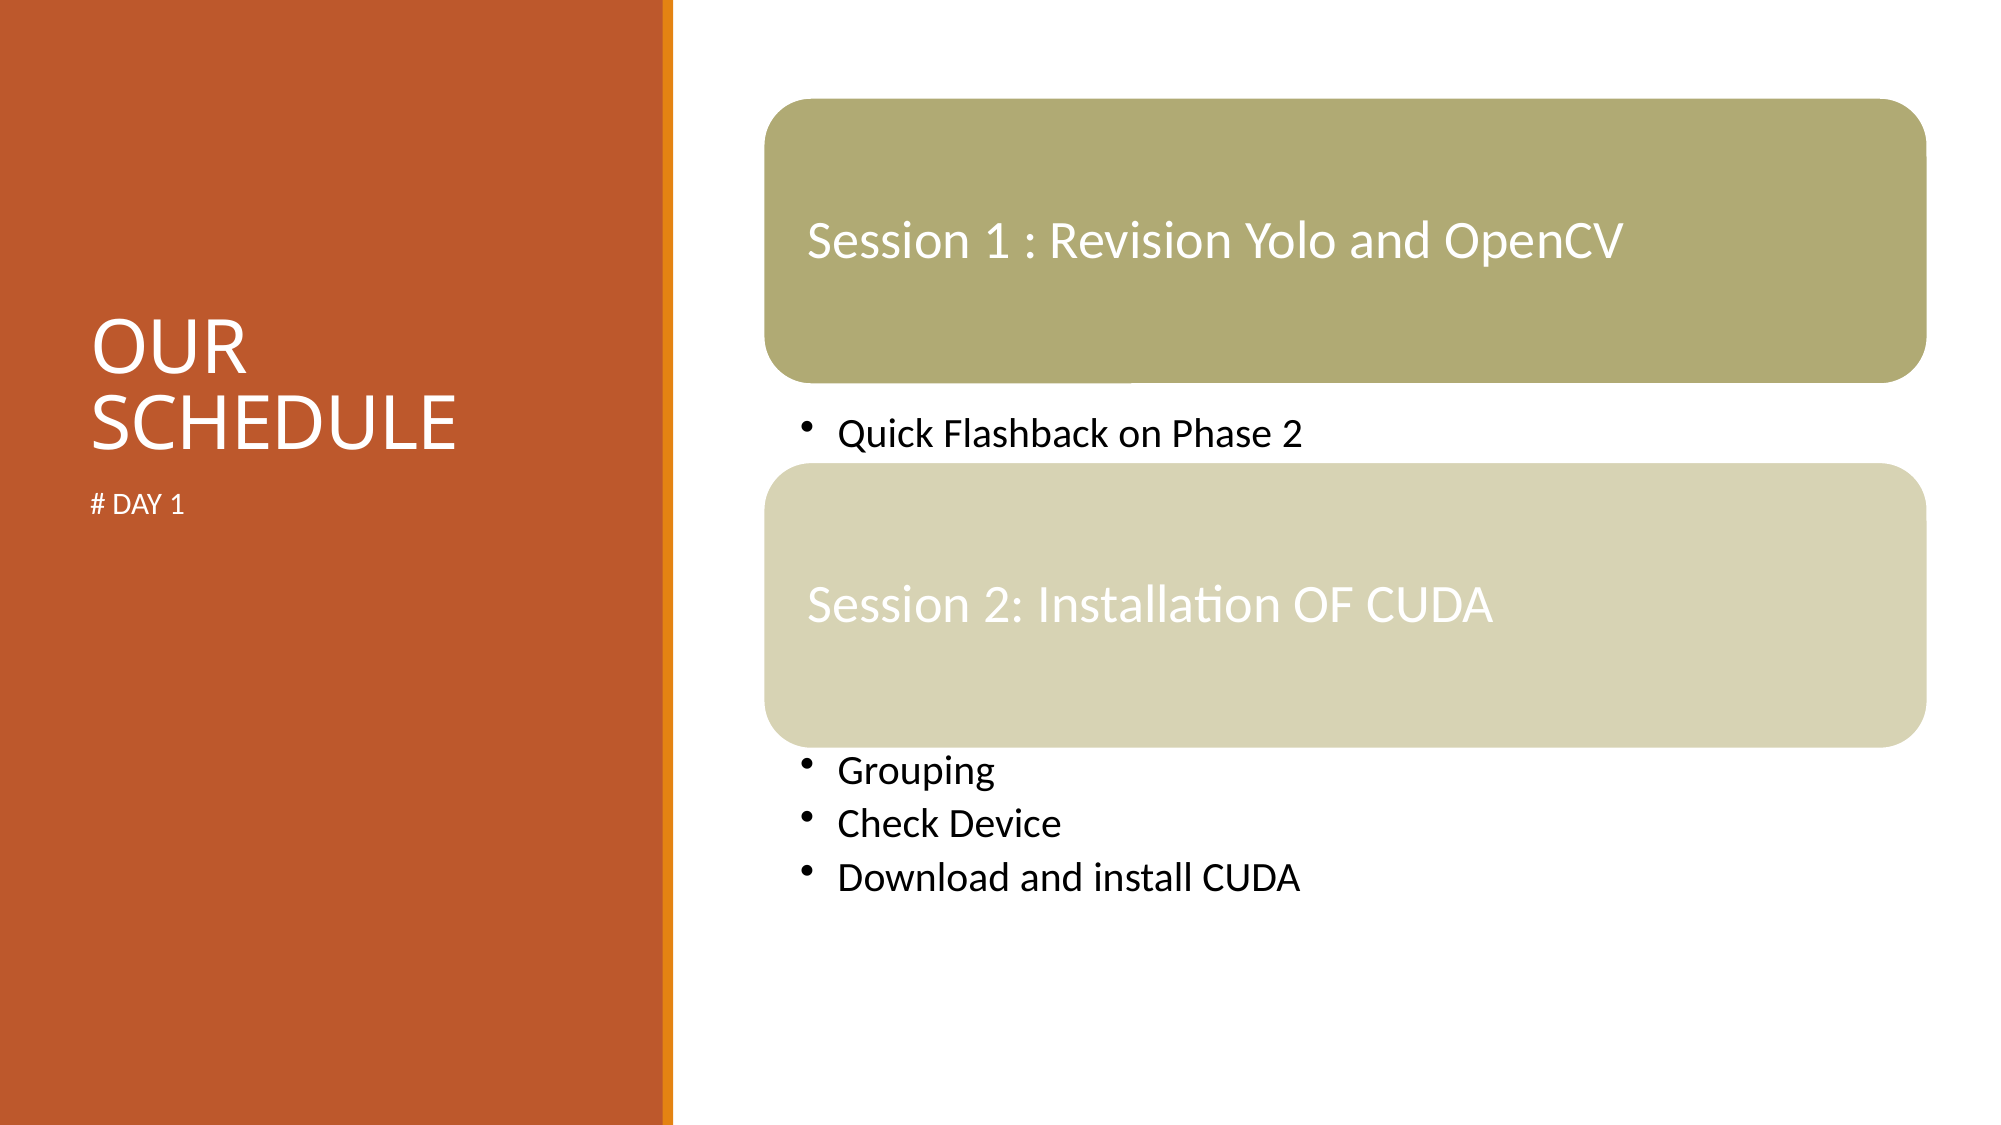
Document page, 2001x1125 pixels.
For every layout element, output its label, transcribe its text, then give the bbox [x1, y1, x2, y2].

title OUR SCHEDULE [75, 97, 600, 473]
list # DAY 1 [75, 479, 600, 1035]
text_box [762, 96, 1929, 1035]
